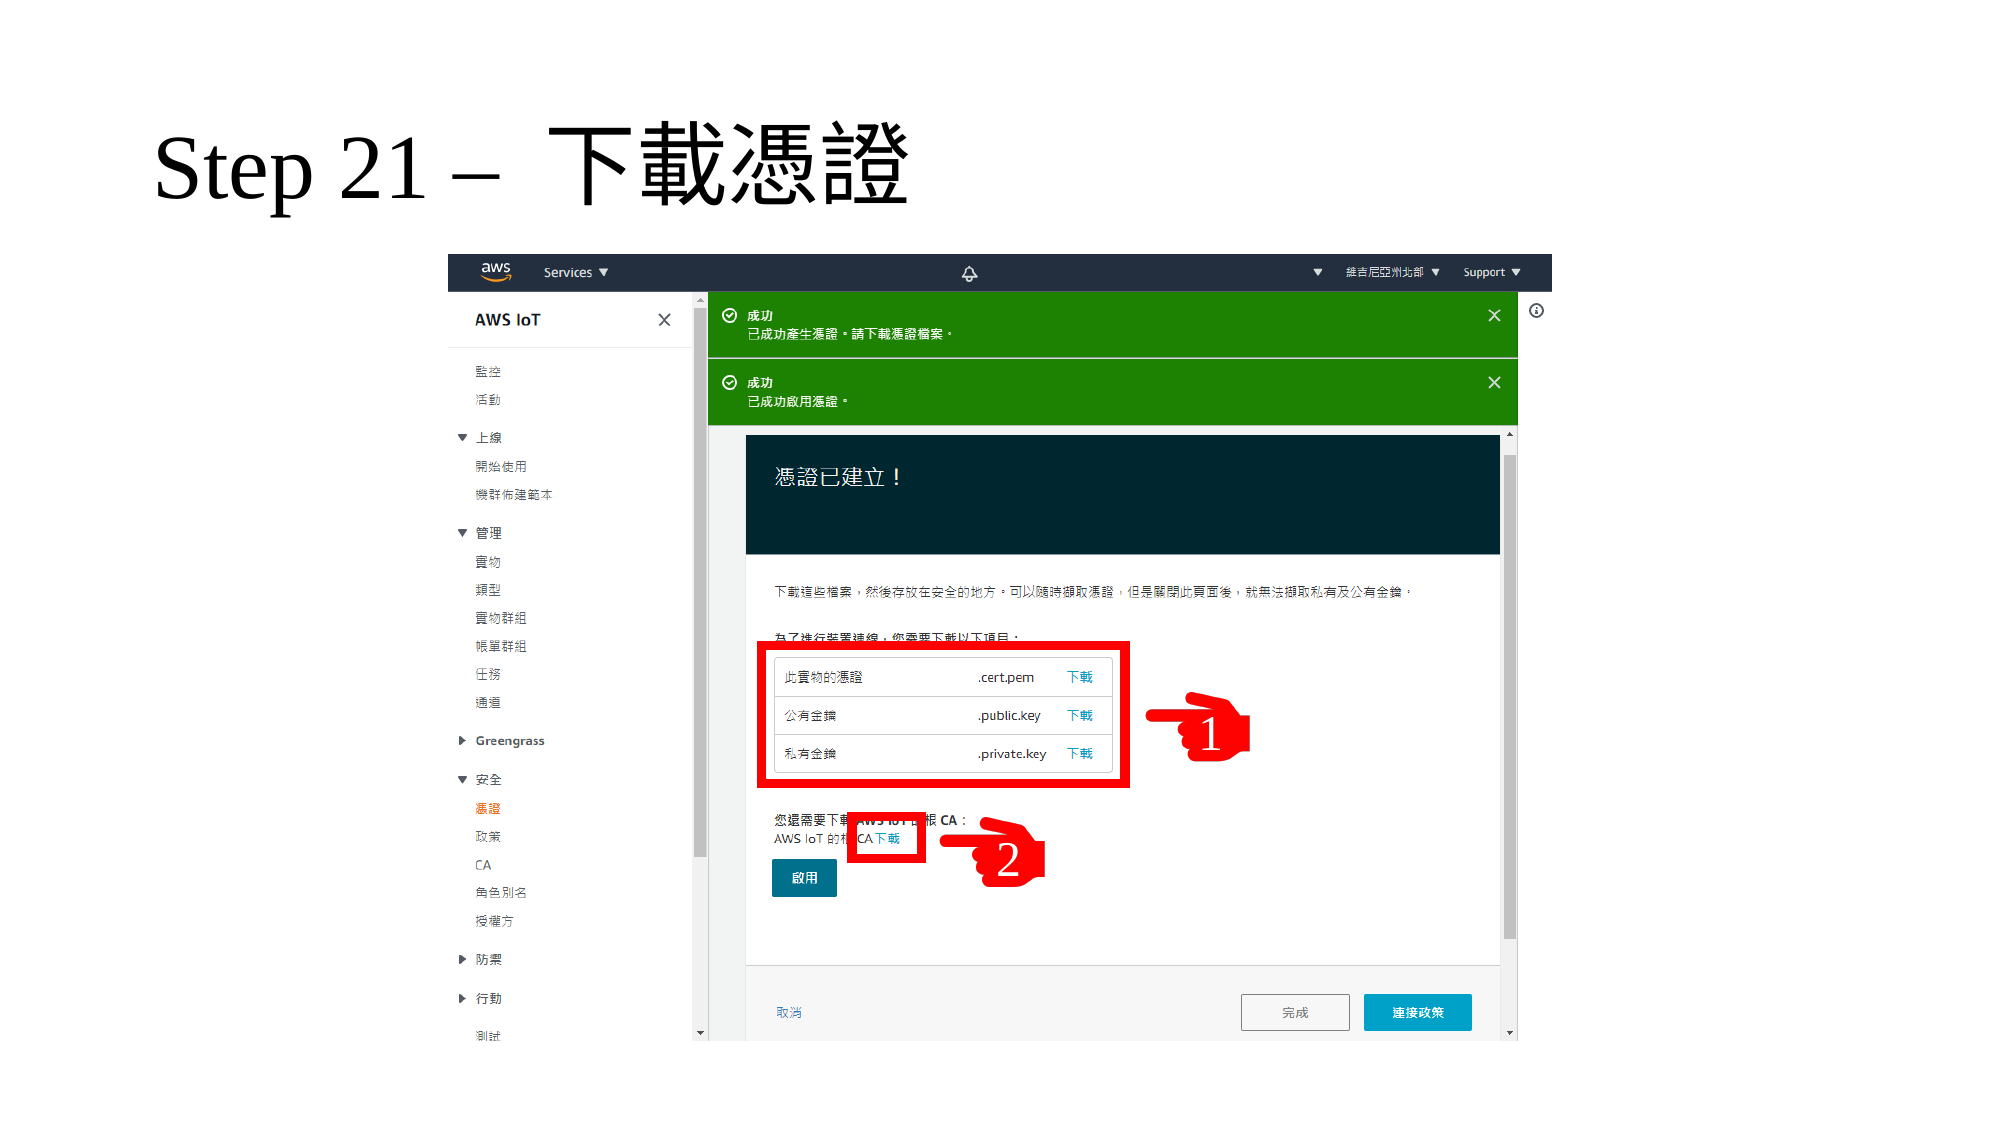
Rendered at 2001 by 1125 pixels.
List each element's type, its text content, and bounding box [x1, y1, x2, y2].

title Step 21 – 下載憑證 [137, 59, 1863, 278]
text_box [1138, 667, 1257, 786]
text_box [932, 793, 1052, 912]
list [448, 254, 1552, 1041]
